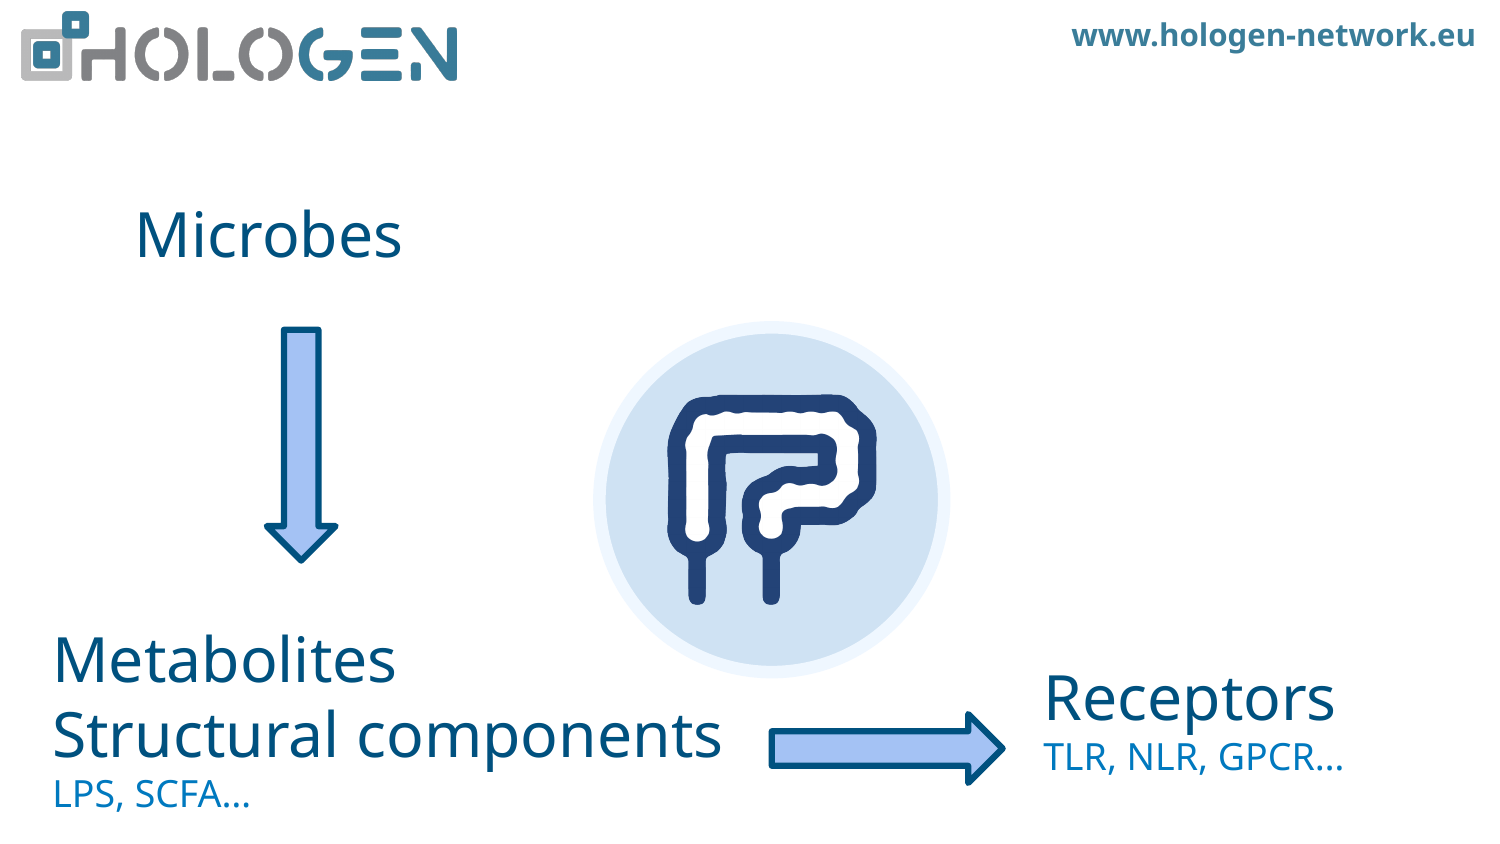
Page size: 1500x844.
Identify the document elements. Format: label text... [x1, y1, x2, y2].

text_box www.hologen-network.eu [871, 0, 1500, 68]
text_box [266, 329, 336, 561]
text_box Receptors TLR, NLR, GPCR… [1028, 642, 1390, 793]
picture [21, 11, 457, 82]
picture [667, 394, 877, 605]
text_box Microbes [119, 179, 564, 285]
text_box [829, 714, 1003, 783]
text_box [599, 327, 945, 663]
text_box Metabolites Structural components LPS, SCFA… [37, 604, 829, 830]
